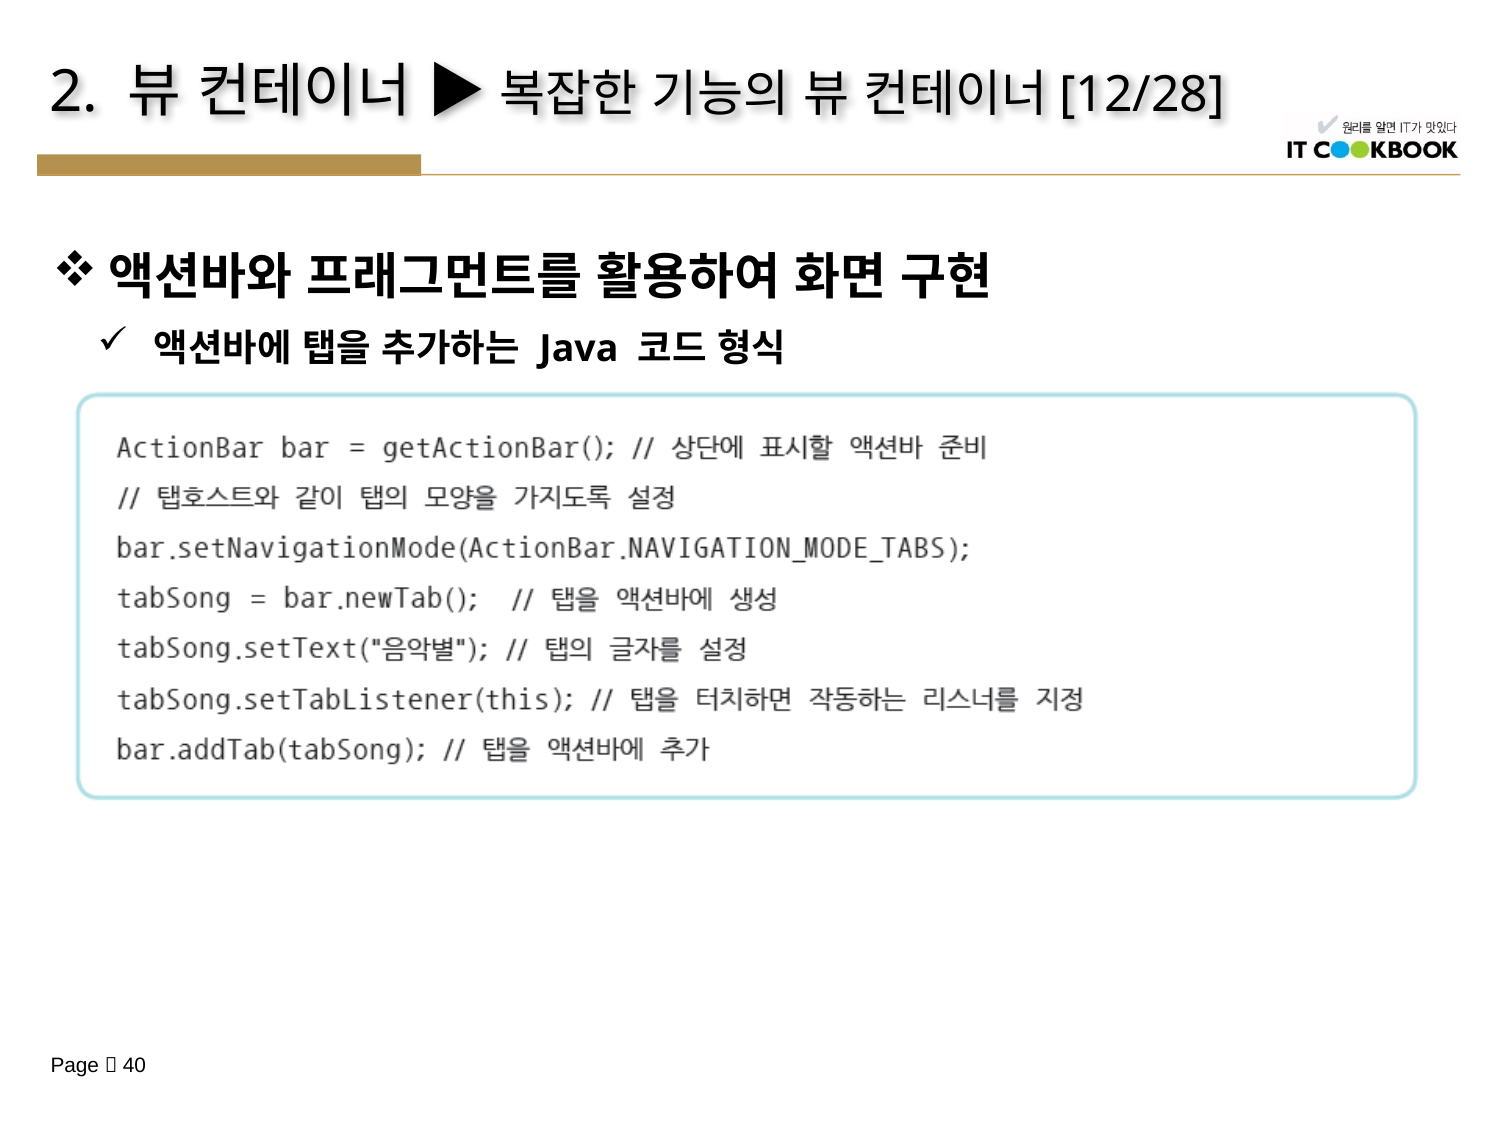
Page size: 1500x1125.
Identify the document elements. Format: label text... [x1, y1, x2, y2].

title 2. 뷰 컨테이너 ▶ 복잡한 기능의 뷰 컨테이너[12/28] [48, 53, 1448, 161]
list 액션바와 프래그먼트를 활용하여 화면 구현 액션바에 탭을 추가하는 Java 코드 형식 [8, 243, 1480, 1031]
picture [1448, 112, 1461, 160]
picture [72, 388, 1428, 806]
